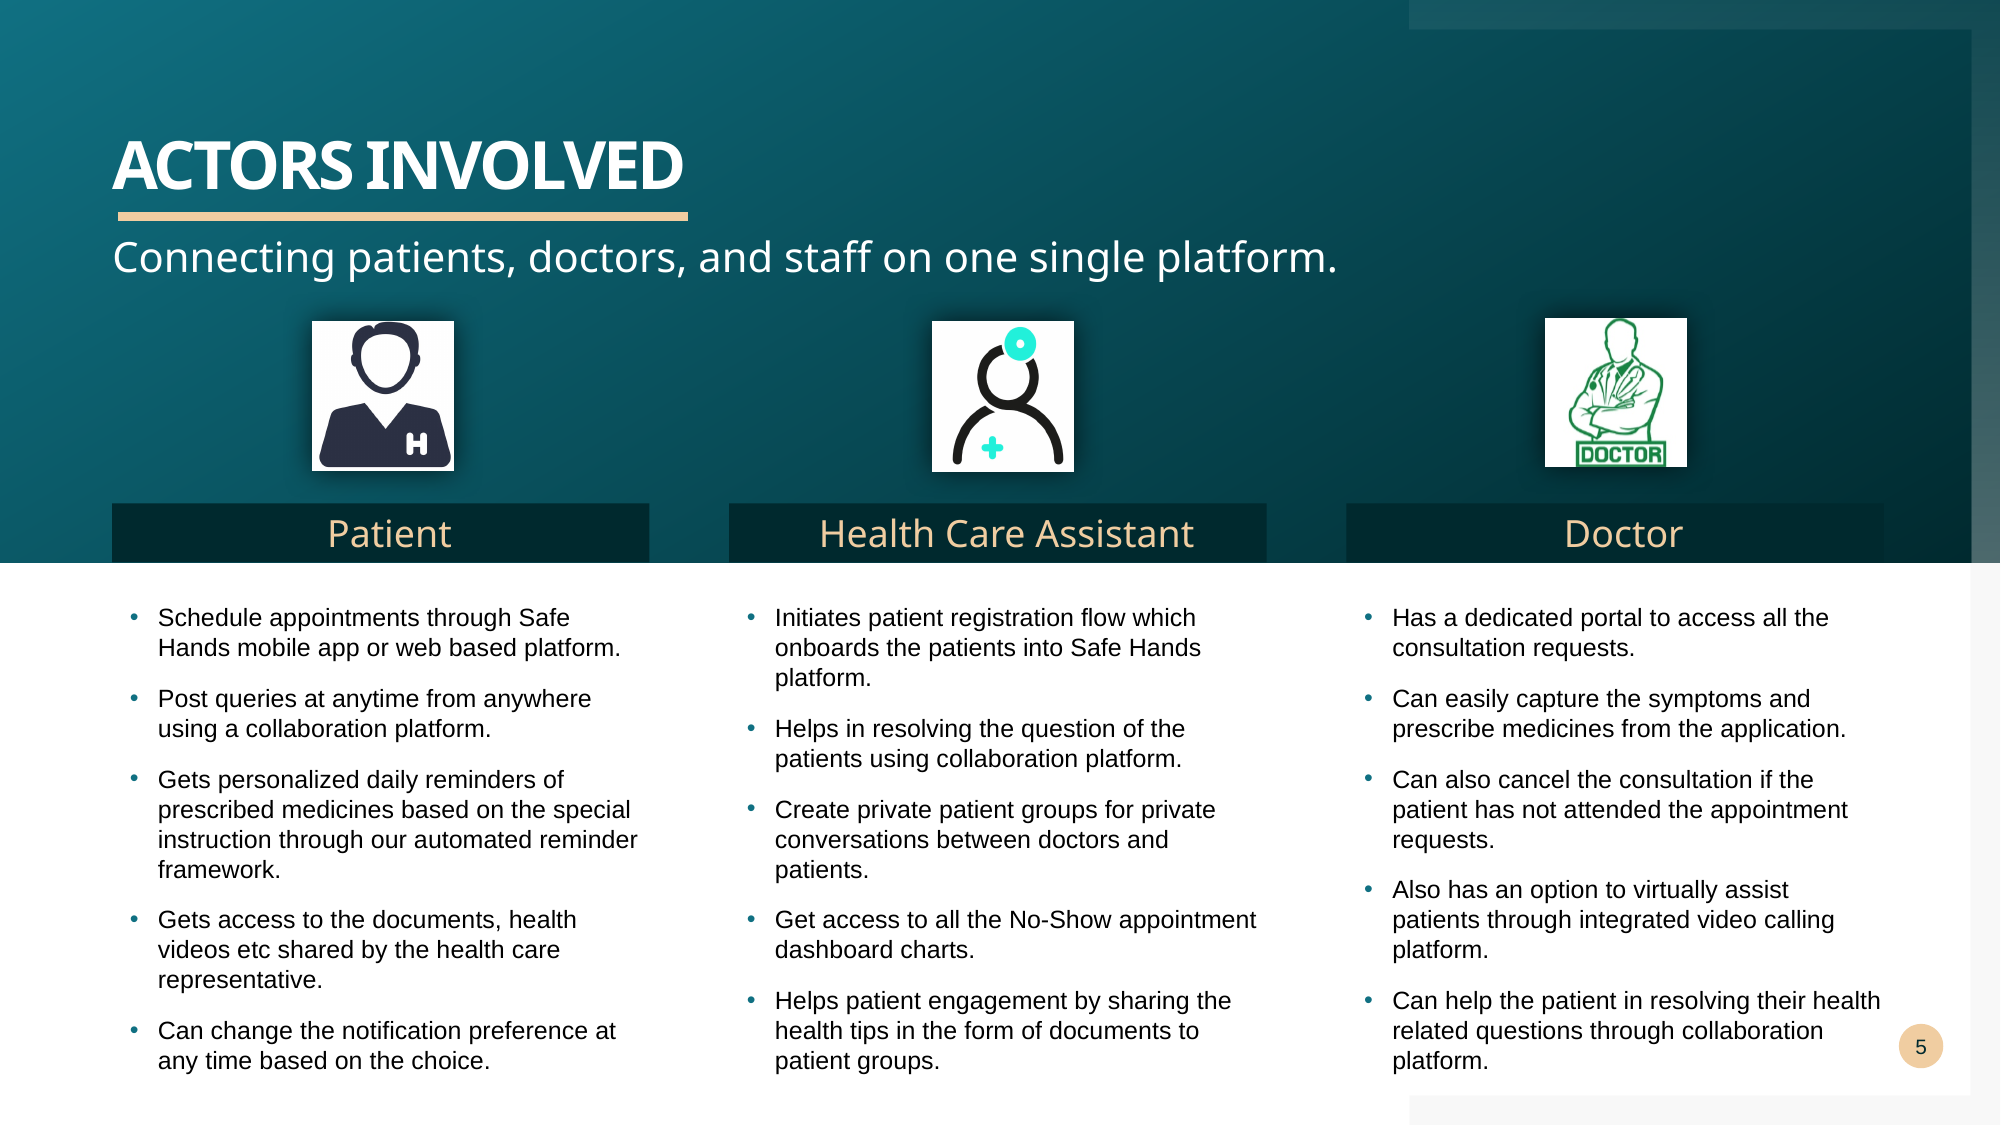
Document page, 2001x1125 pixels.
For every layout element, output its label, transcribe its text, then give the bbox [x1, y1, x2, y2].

picture [1545, 318, 1687, 467]
picture [930, 321, 1074, 472]
list Patient [112, 503, 650, 563]
list Initiates patient registration flow which onboards the patients into Safe Hands platform. Helps in resolving the question of the patients using collaboration platform. Create private patient groups for private conversations between doctors and patients. Get access to all the No-Show appointment dashboard charts. Helps patient engagement by sharing the health tips in the form of documents to patient groups. [729, 601, 1267, 969]
list Connecting patients, doctors, and staff on one single platform. [112, 230, 1353, 290]
list Has a dedicated portal to access all the consultation requests. Can easily capture the symptoms and prescribe medicines from the application. Can also cancel the consultation if the patient has not attended the appointment requests. Also has an option to virtually assist patients through integrated video calling platform. Can help the patient in resolving their health related questions through collaboration platform. [1346, 601, 1884, 969]
slide_number 5 [1898, 1023, 1944, 1069]
title Actors Involved [112, 132, 1353, 194]
list Health Care Assistant [729, 503, 1267, 563]
picture [312, 321, 454, 471]
list Schedule appointments through Safe Hands mobile app or web based platform. Post queries at anytime from anywhere using a collaboration platform. Gets personalized daily reminders of prescribed medicines based on the special instruction through our automated reminder framework. Gets access to the documents, health videos etc shared by the health care representative. Can change the notification preference at any time based on the choice. [112, 601, 650, 969]
list Doctor [1346, 503, 1884, 563]
